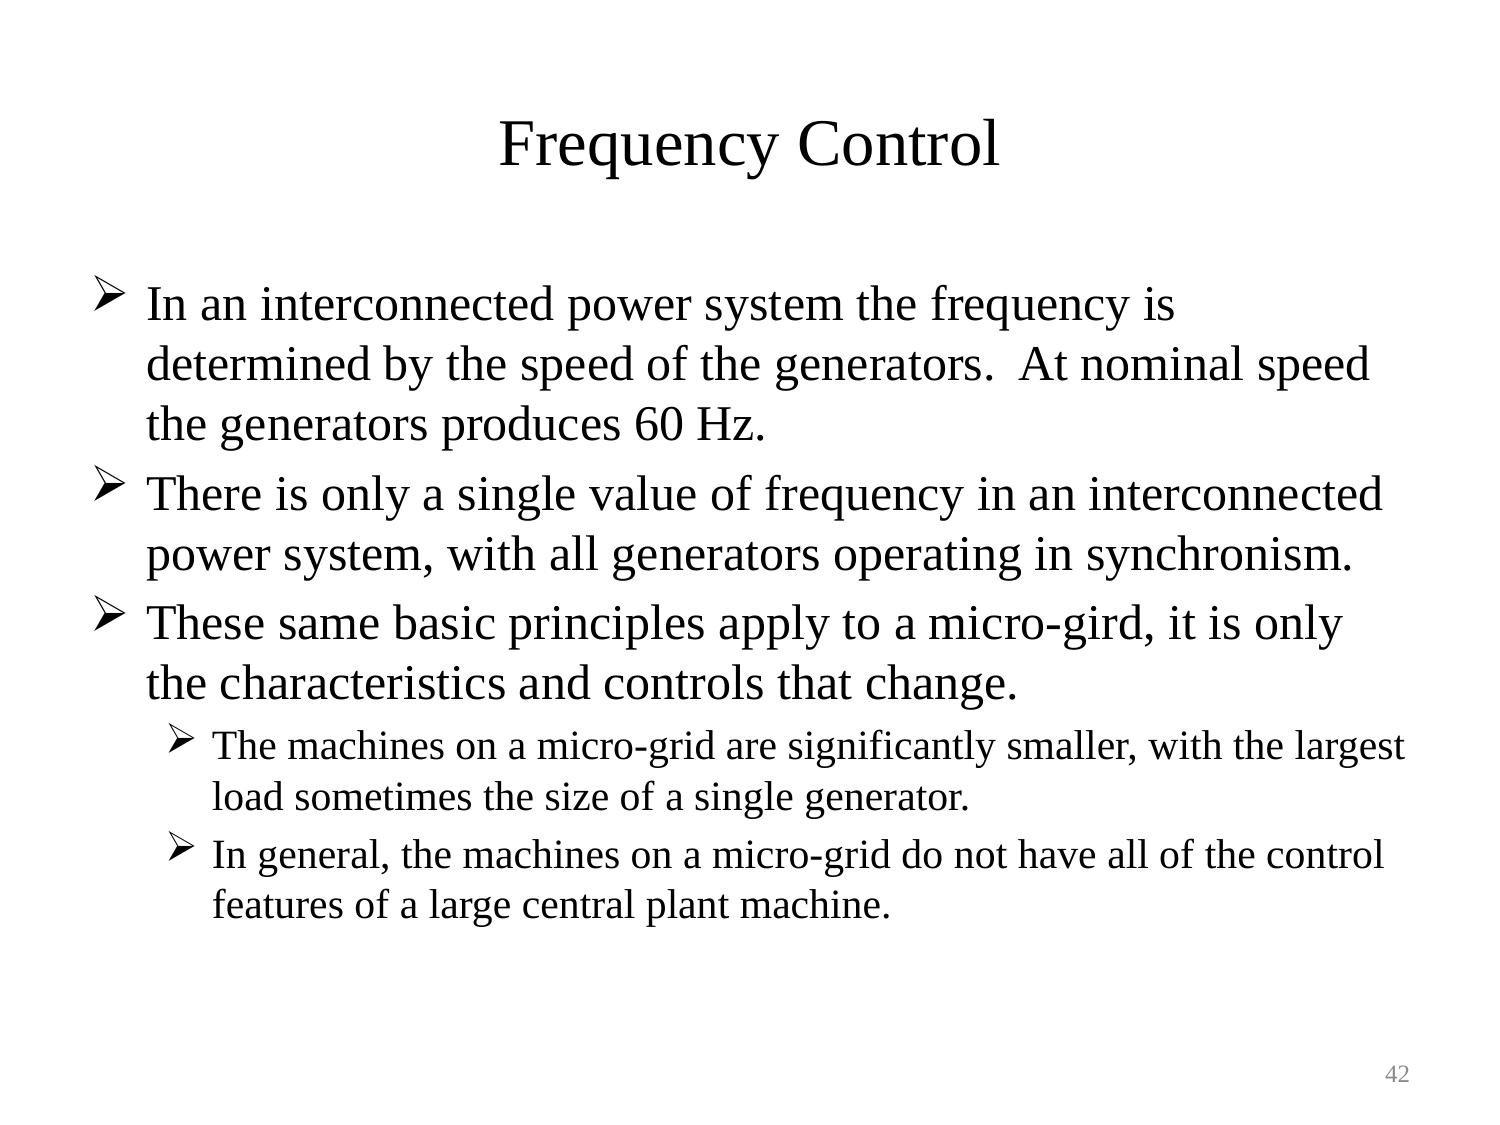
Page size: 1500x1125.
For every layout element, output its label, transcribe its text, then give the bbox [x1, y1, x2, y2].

title Frequency Control [75, 45, 1425, 233]
slide_number 42 [1074, 1042, 1425, 1103]
list In an interconnected power system the frequency is determined by the speed of the generators. At nominal speed the generators produces 60 Hz. There is only a single value of frequency in an interconnected power system, with all generators operating in synchronism. These same basic principles apply to a micro-gird, it is only the characteristics and controls that change. The machines on a micro-grid are significantly smaller, with the largest load sometimes the size of a single generator. In general, the machines on a micro-grid do not have all of the control features of a large central plant machine. [75, 262, 1425, 1005]
